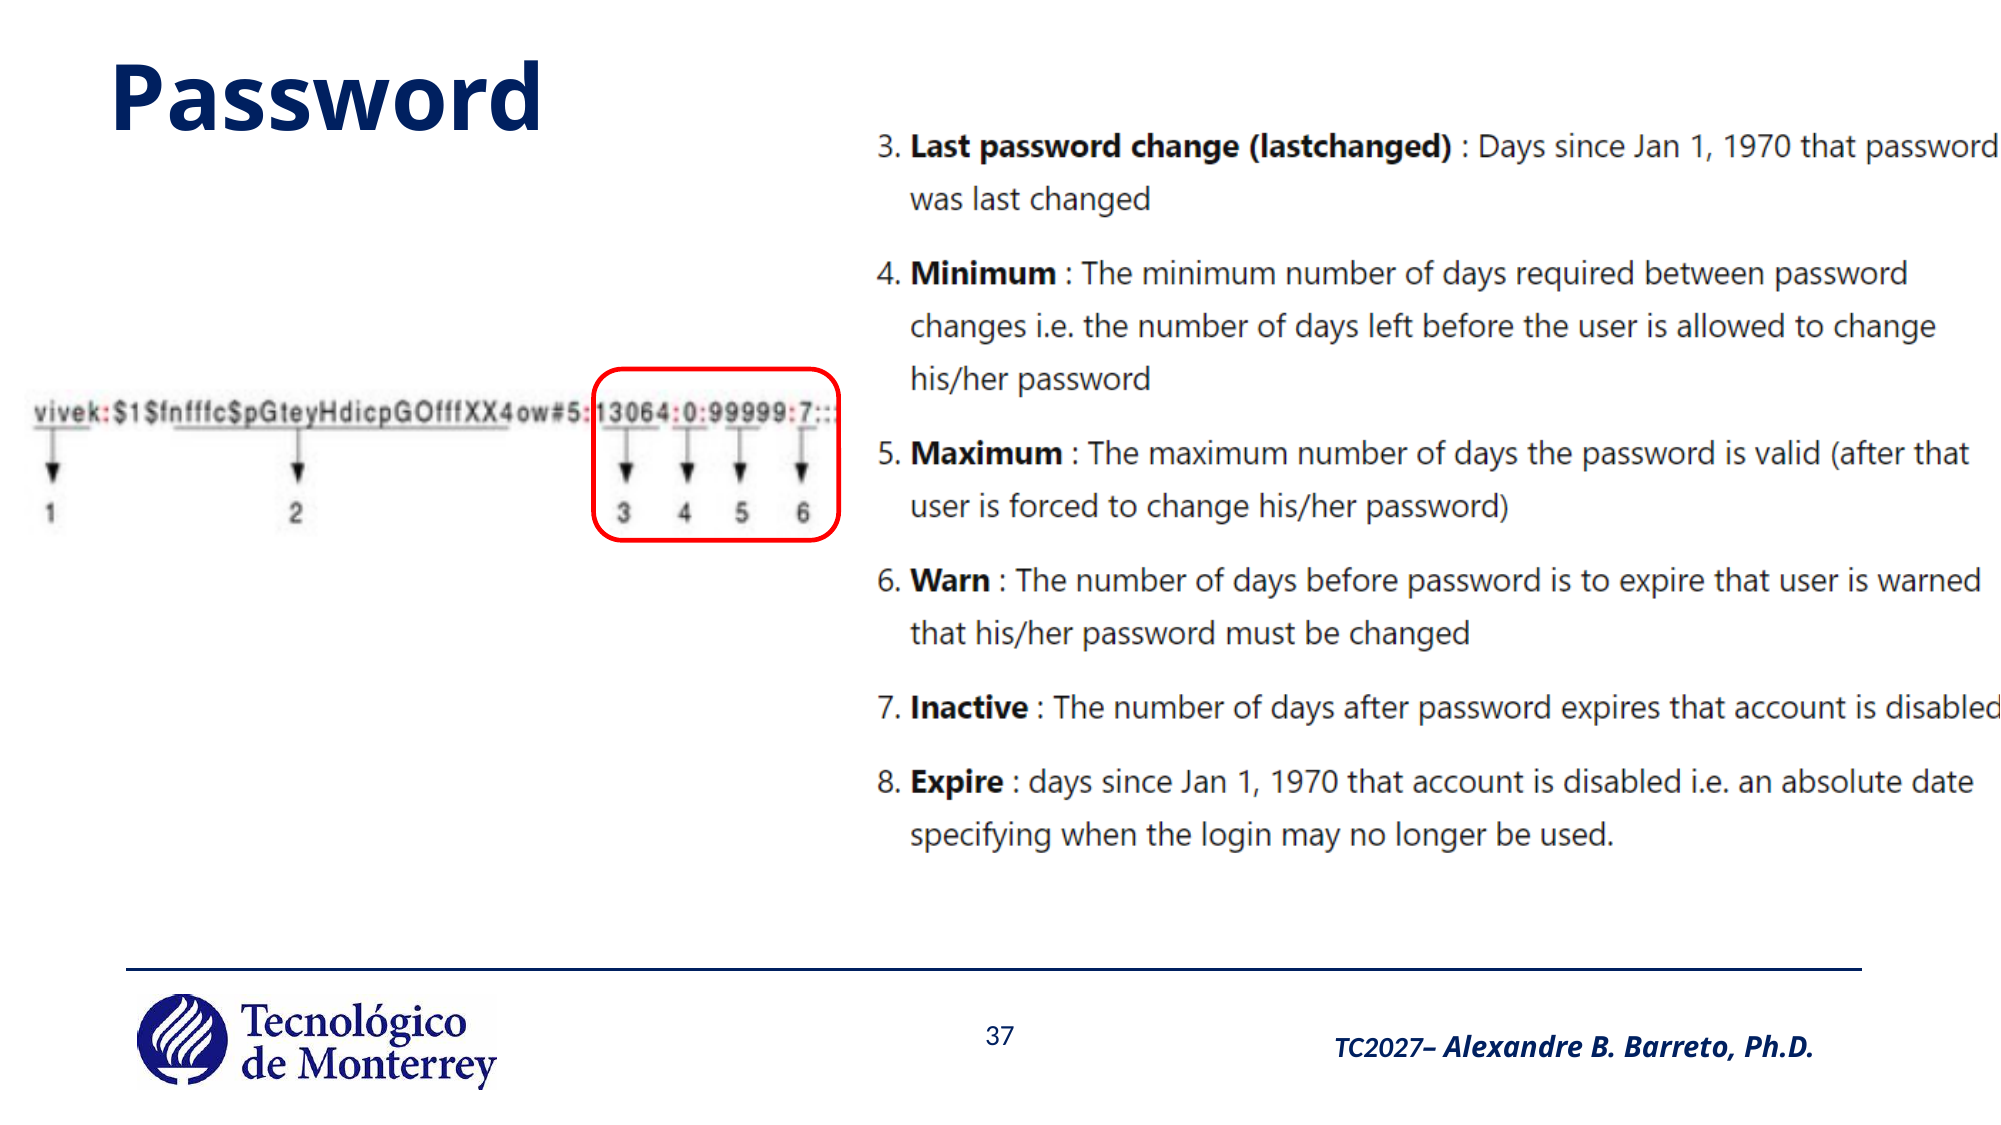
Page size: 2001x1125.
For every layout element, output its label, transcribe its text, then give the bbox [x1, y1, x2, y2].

title Password [93, 27, 1819, 174]
picture [137, 994, 497, 1090]
picture [0, 96, 2000, 863]
